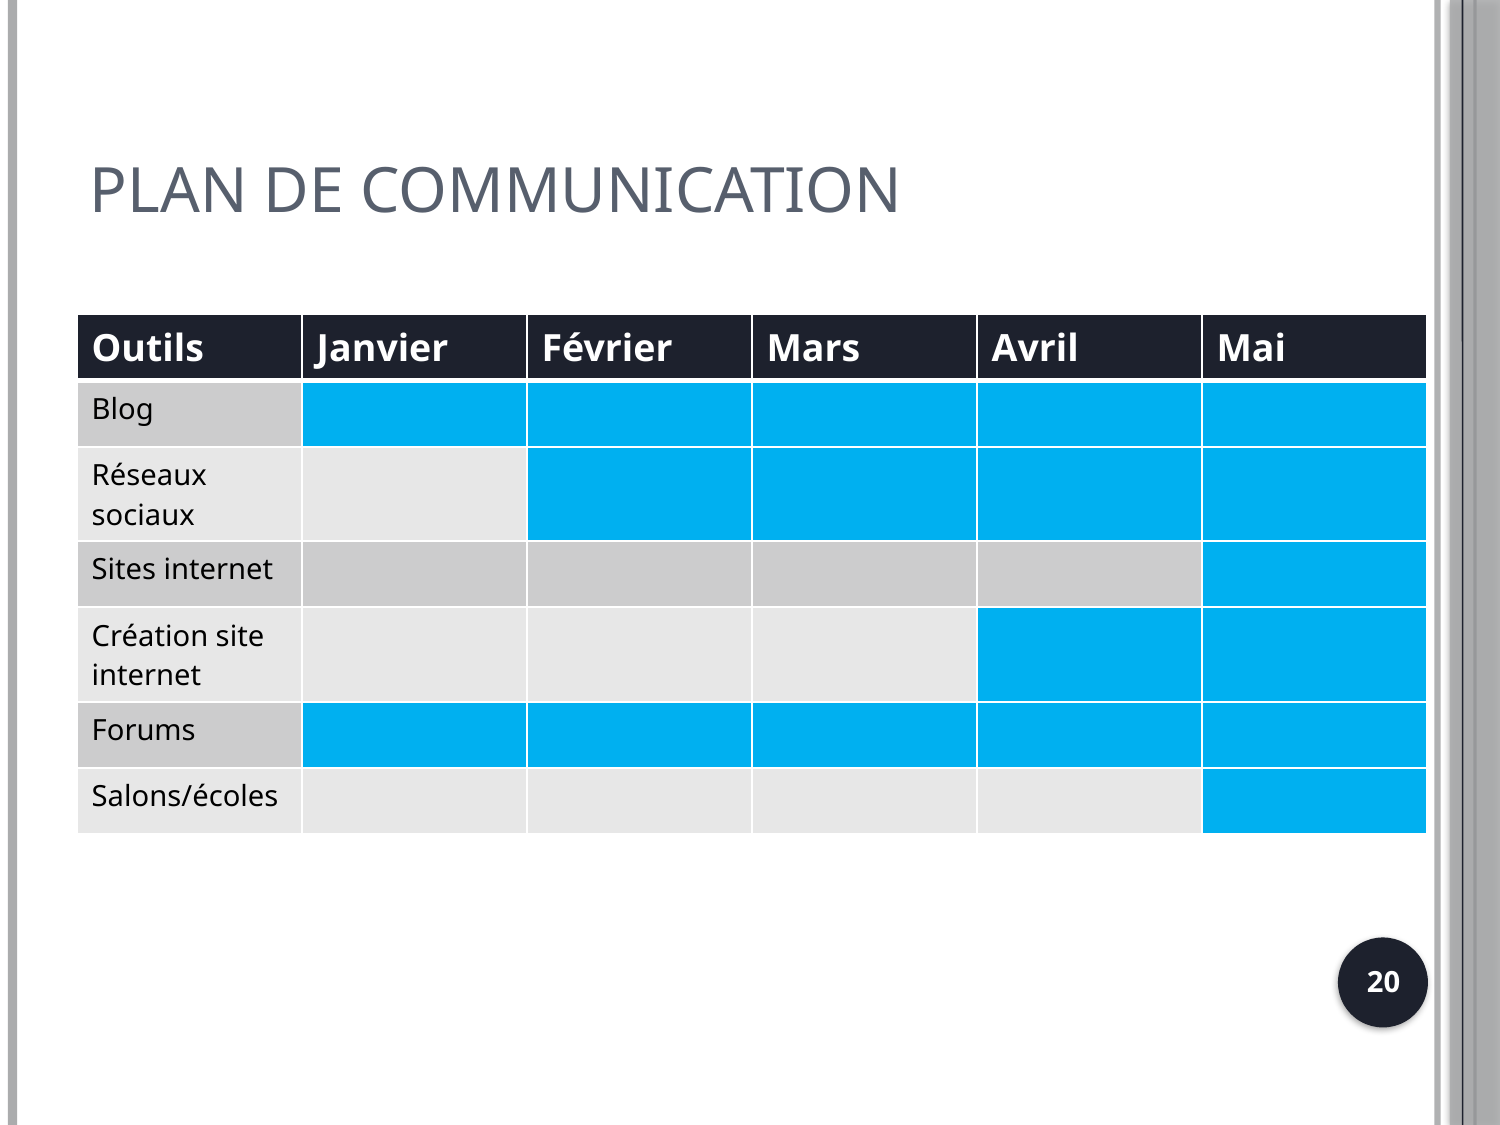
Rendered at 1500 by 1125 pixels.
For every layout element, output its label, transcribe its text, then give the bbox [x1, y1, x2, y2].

title Plan de communication [75, 45, 1300, 233]
table_cell [978, 542, 1201, 606]
table_cell [303, 608, 526, 701]
table_cell [978, 703, 1201, 767]
table_cell [753, 703, 976, 767]
table_cell Forums [78, 703, 301, 767]
table_cell [1203, 703, 1426, 767]
table_cell [1203, 769, 1426, 833]
table_cell [1203, 383, 1426, 446]
table_cell [978, 769, 1201, 833]
table_cell [753, 608, 976, 701]
table_cell [303, 542, 526, 606]
table_cell [753, 542, 976, 606]
table_header Avril [978, 315, 1201, 378]
table_cell [528, 542, 751, 606]
table_cell [528, 703, 751, 767]
table_cell [528, 769, 751, 833]
table_cell [303, 769, 526, 833]
table_cell Salons/écoles [78, 769, 301, 833]
table_cell [303, 703, 526, 767]
table_cell Sites internet [78, 542, 301, 606]
table_cell Blog [78, 383, 301, 446]
table_cell [753, 383, 976, 446]
table_cell [528, 383, 751, 446]
table_cell [978, 383, 1201, 446]
table_cell [528, 608, 751, 701]
table_header Mai [1203, 315, 1426, 378]
table_cell [303, 383, 526, 446]
table_cell [978, 448, 1201, 540]
table_cell [303, 448, 526, 540]
table_header Outils [78, 315, 301, 378]
table_cell [978, 608, 1201, 701]
slide_number 20 [1333, 940, 1434, 1027]
table_header Mars [753, 315, 976, 378]
table_header Janvier [303, 315, 526, 378]
table_cell [528, 448, 751, 540]
table_cell Création site internet [78, 608, 301, 701]
table_cell [753, 769, 976, 833]
table_cell [1203, 608, 1426, 701]
table_cell [1203, 448, 1426, 540]
table_header Février [528, 315, 751, 378]
table_cell [1203, 542, 1426, 606]
table_cell Réseaux sociaux [78, 448, 301, 540]
table_cell [753, 448, 976, 540]
